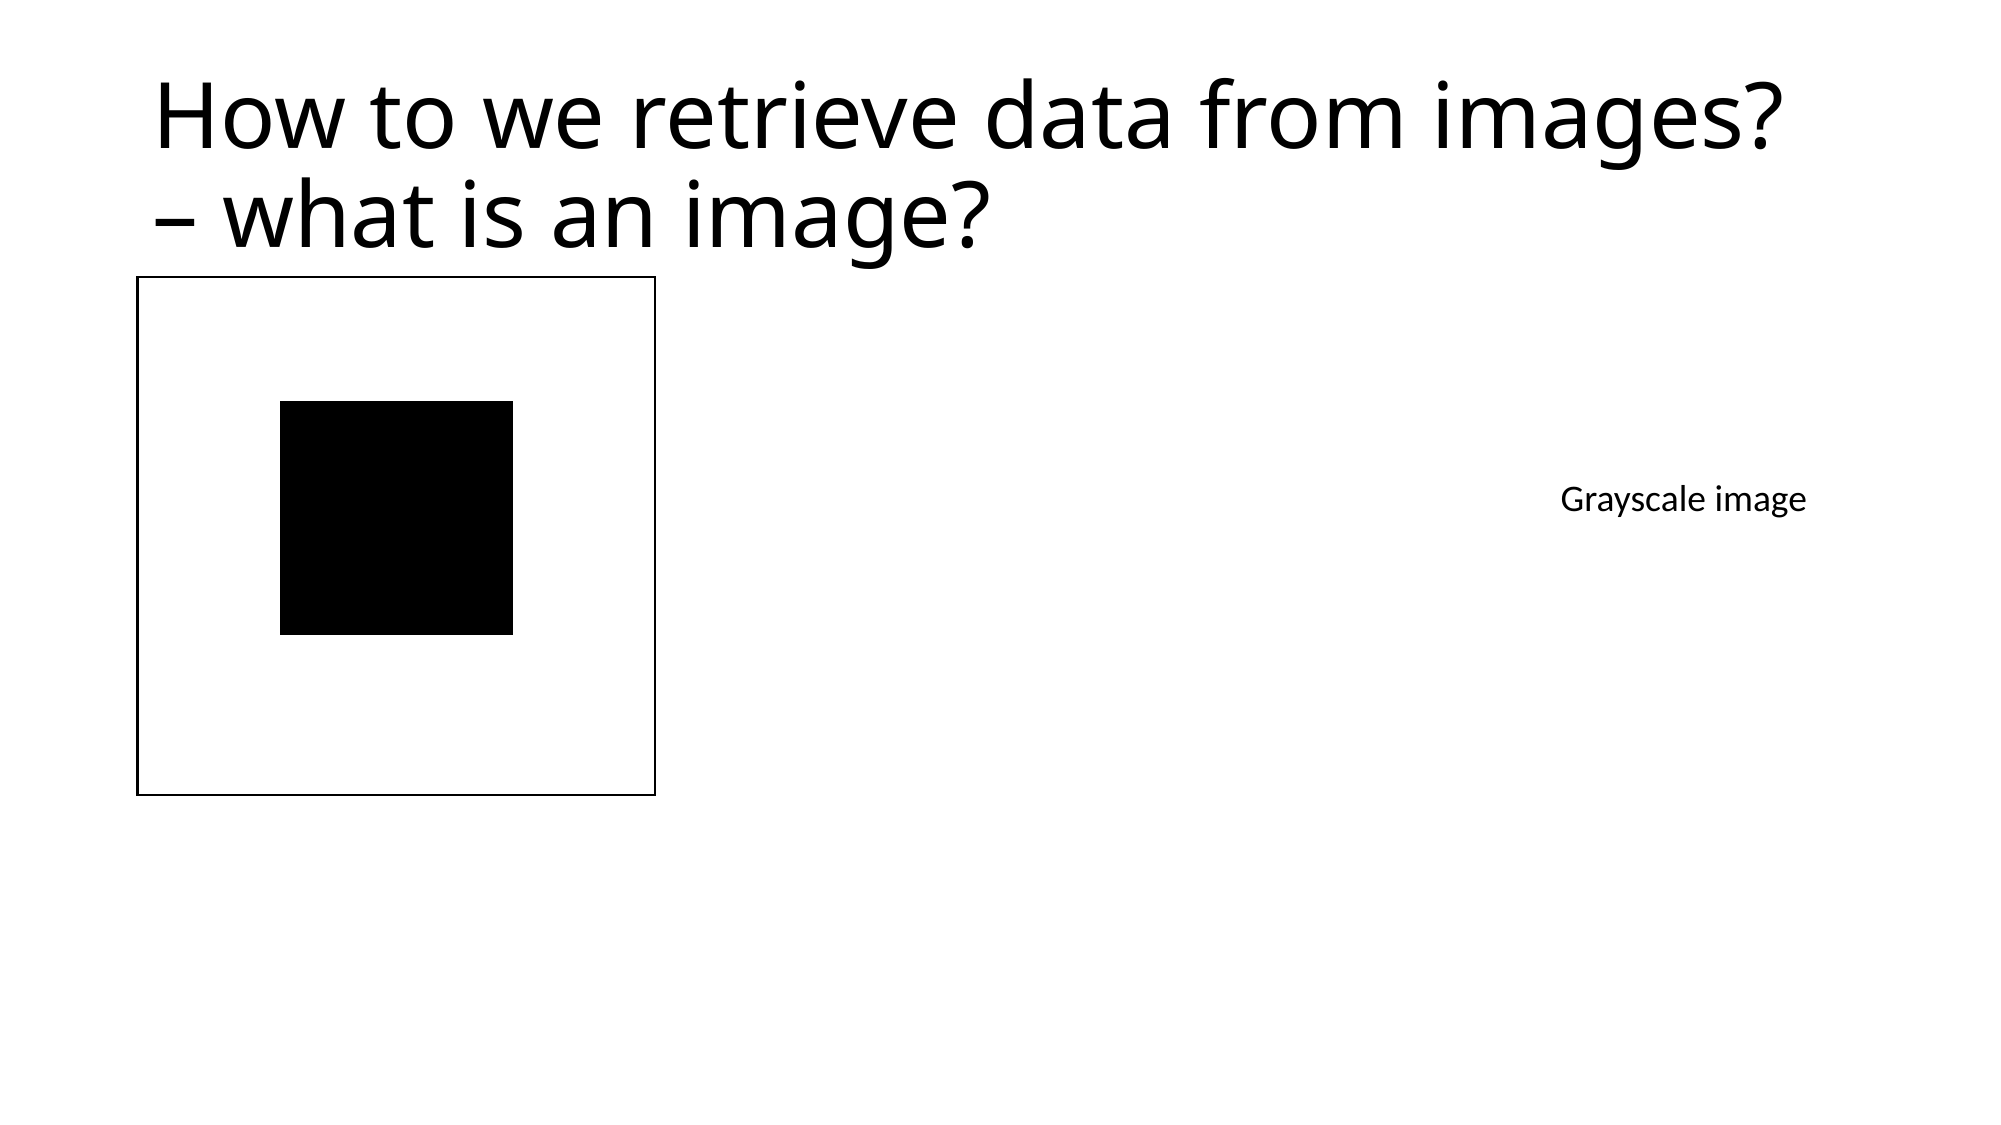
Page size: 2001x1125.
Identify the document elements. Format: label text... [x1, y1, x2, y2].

title How to we retrieve data from images? – what is an image? [137, 59, 1863, 278]
text_box [280, 401, 513, 635]
text_box [136, 276, 656, 796]
text_box Grayscale image [1545, 467, 1853, 527]
